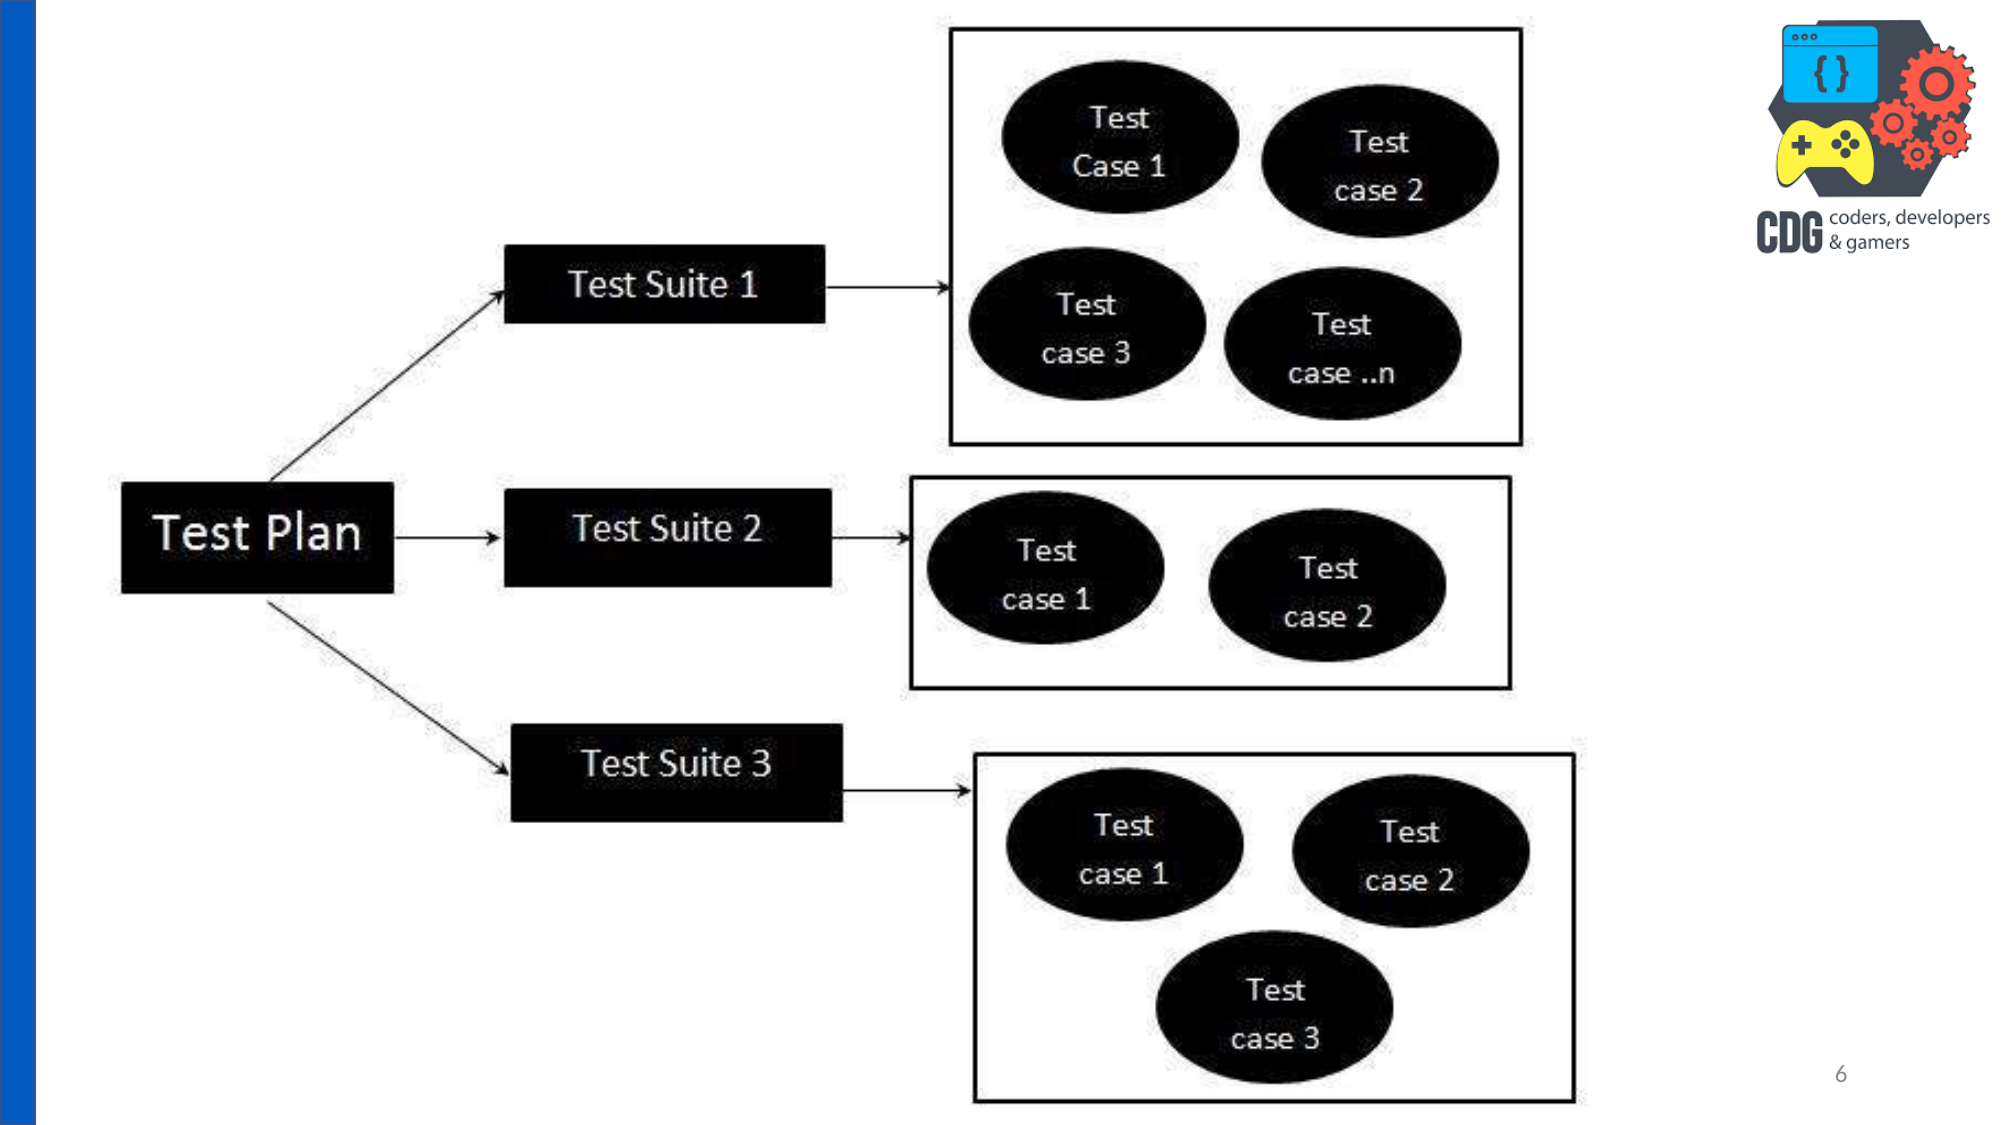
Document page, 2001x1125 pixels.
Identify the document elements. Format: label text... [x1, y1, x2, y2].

text_box [0, 0, 36, 1125]
picture [91, 0, 1592, 1113]
picture [1745, 10, 2000, 266]
slide_number 6 [1592, 1042, 1863, 1103]
